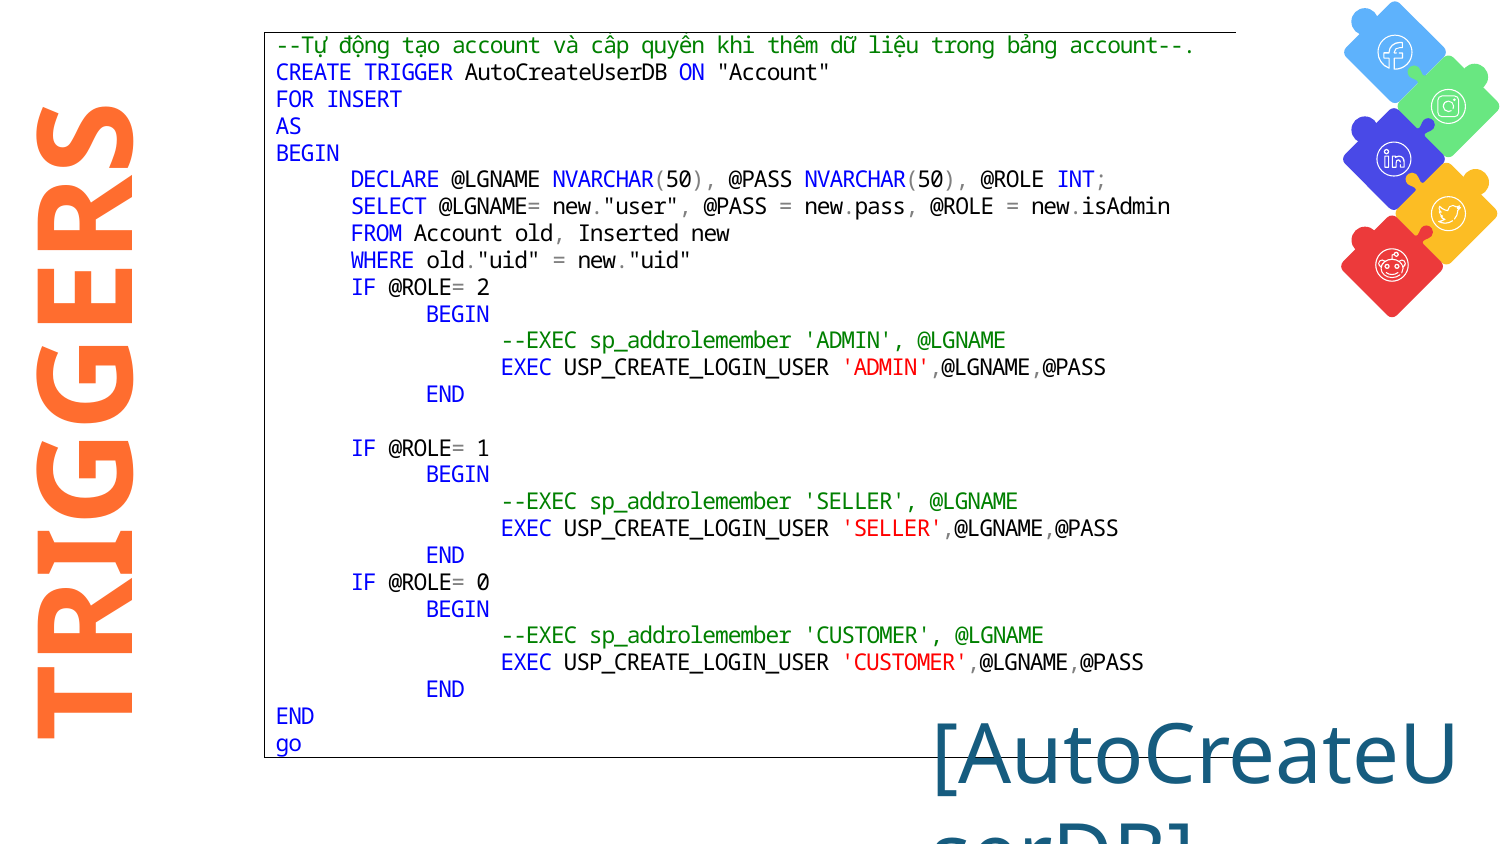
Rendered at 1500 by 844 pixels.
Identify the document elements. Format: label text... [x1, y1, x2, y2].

text_box [AutoCreateUserDB] [916, 692, 1489, 844]
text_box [1340, 1, 1500, 318]
title TRIGGERS [0, 0, 160, 844]
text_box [263, 31, 1237, 813]
